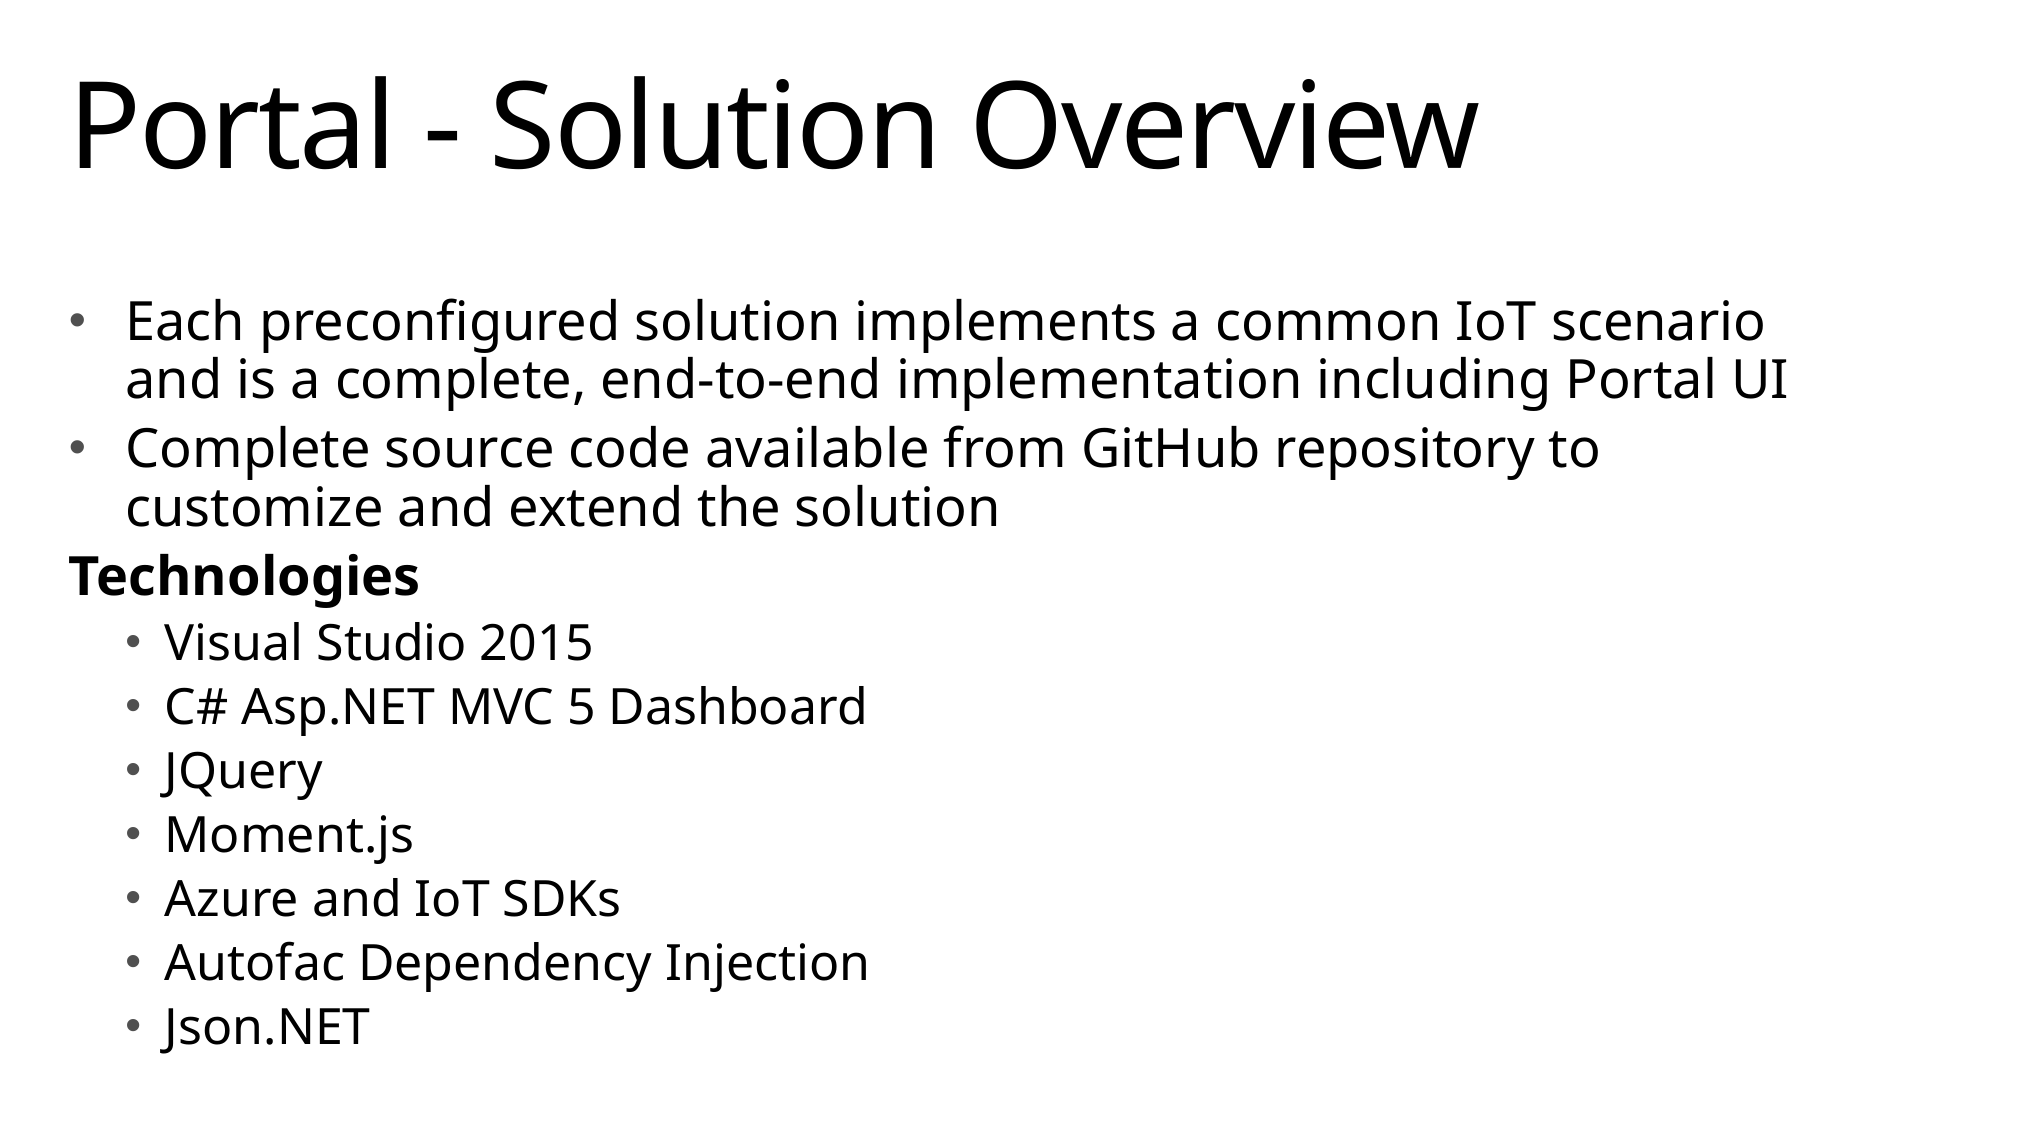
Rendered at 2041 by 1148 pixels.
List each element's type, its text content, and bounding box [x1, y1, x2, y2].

title Portal - Solution Overview [45, 48, 1996, 199]
list Each preconfigured solution implements a common IoT scenario and is a complete, end-to-end implementation including Portal UI Complete source code available from GitHub repository to customize and extend the solution Technologies Visual Studio 2015 C# Asp.NET MVC 5 Dashboard JQuery Moment.js Azure and IoT SDKs Autofac Dependency Injection Json.NET [45, 278, 1846, 1148]
